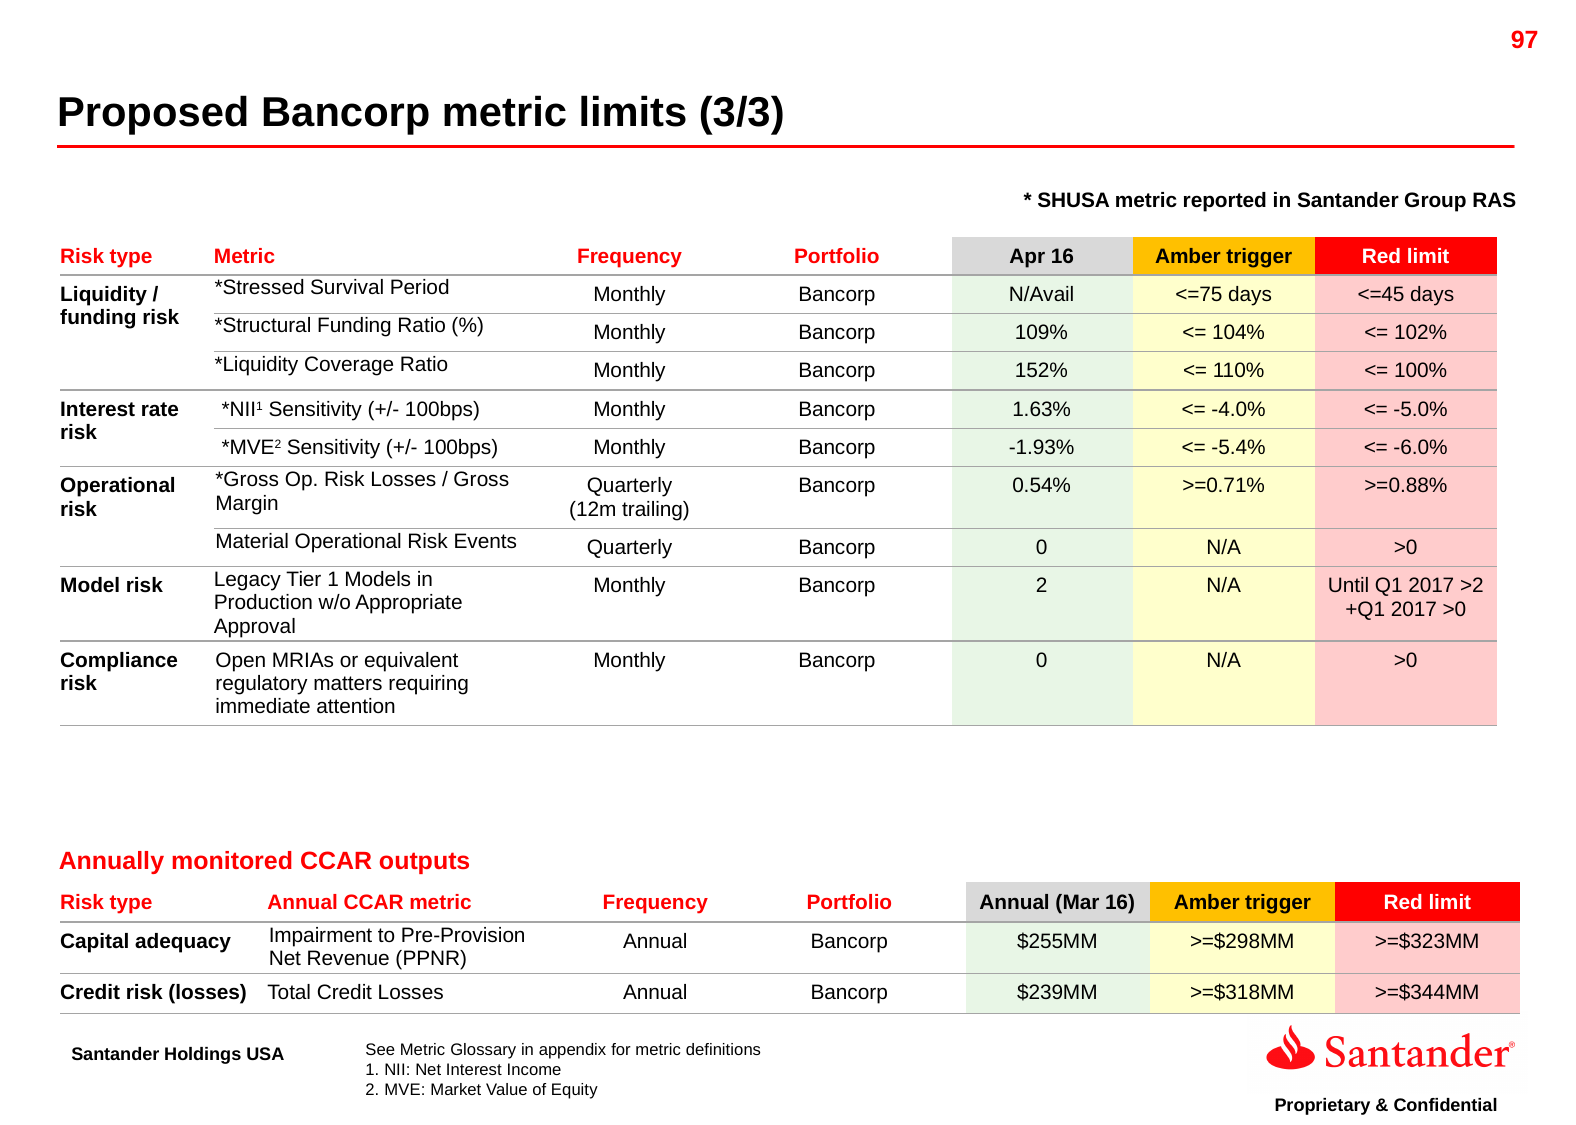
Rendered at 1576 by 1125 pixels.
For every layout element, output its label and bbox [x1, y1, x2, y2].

text_box [1008, 183, 1532, 220]
table_header [966, 882, 1520, 921]
table_cell [60, 391, 949, 466]
table_cell [966, 974, 1520, 1013]
table_cell [60, 923, 963, 973]
table_cell [952, 567, 1497, 640]
picture [1247, 1011, 1528, 1094]
table_cell [952, 642, 1497, 725]
table_cell [952, 467, 1497, 528]
table_cell [952, 314, 1497, 351]
text_box [58, 844, 472, 875]
table_cell [952, 529, 1497, 566]
table_cell [60, 567, 949, 640]
table_cell [952, 429, 1497, 466]
list [57, 74, 1479, 146]
table_cell [60, 467, 949, 566]
table_cell [966, 923, 1520, 973]
table_cell [952, 276, 1497, 313]
table_cell [60, 276, 949, 389]
table_header [60, 237, 949, 274]
table_cell [952, 391, 1497, 428]
table_header [952, 237, 1497, 274]
table_cell [60, 974, 963, 1013]
table_cell [60, 642, 949, 725]
text_box [365, 1038, 1186, 1099]
table_cell [952, 352, 1497, 389]
table_header [60, 882, 963, 921]
